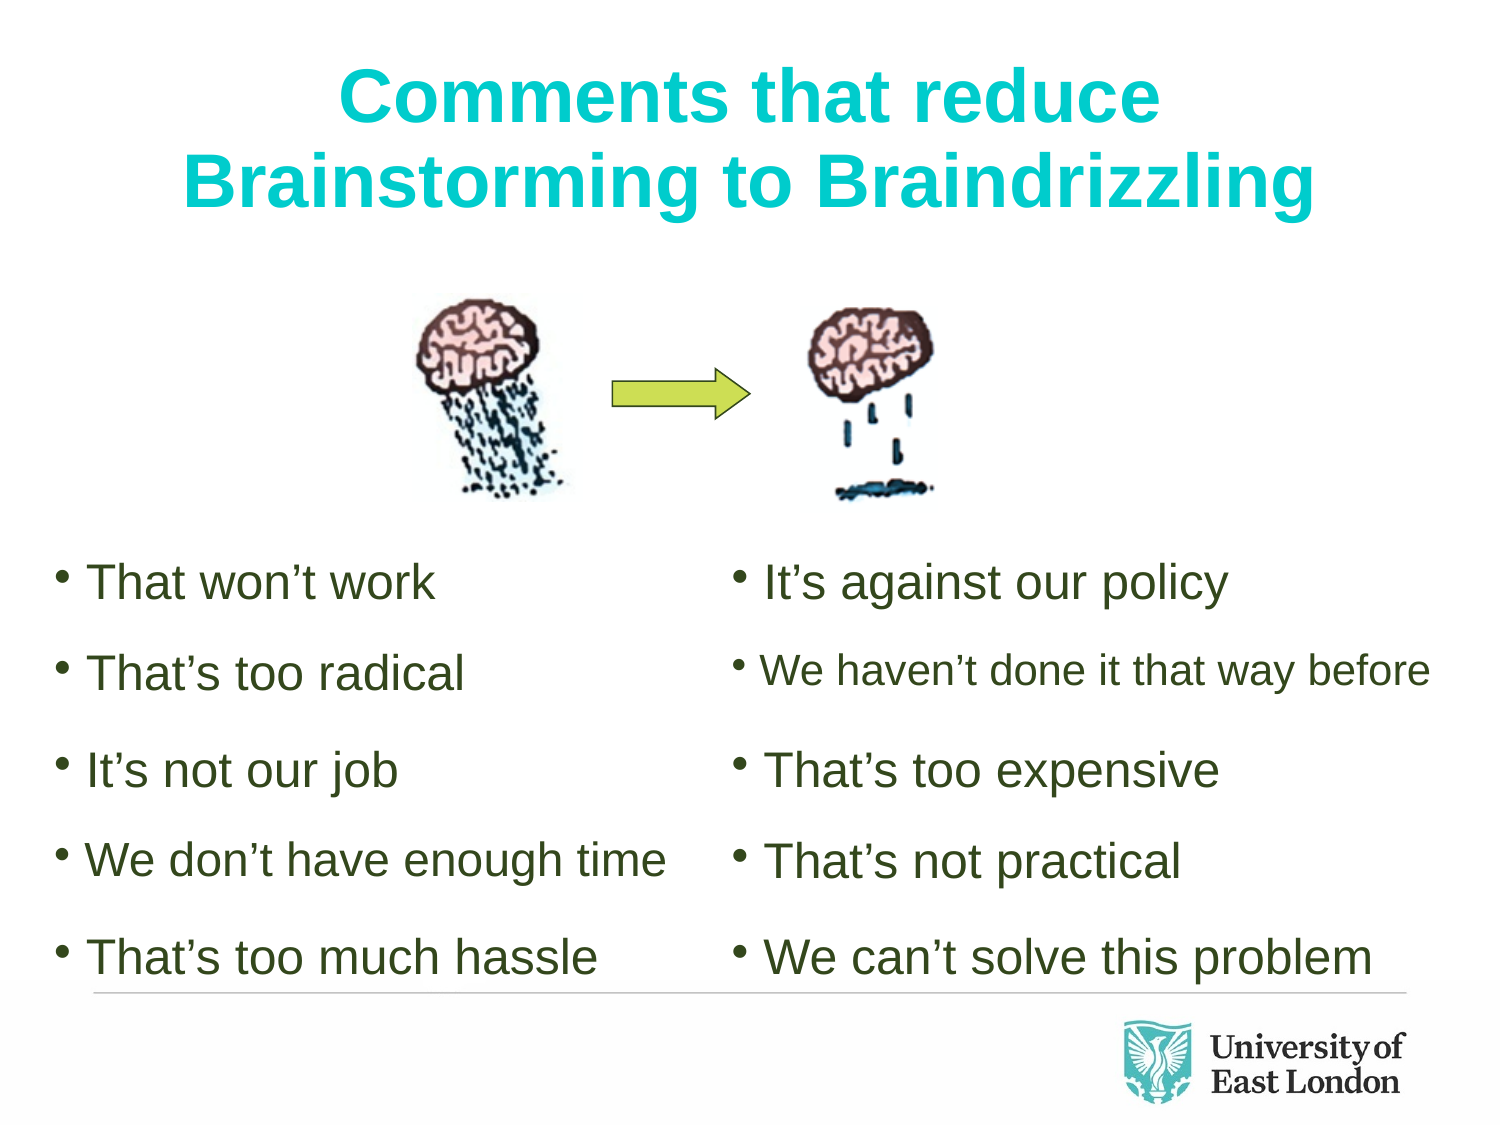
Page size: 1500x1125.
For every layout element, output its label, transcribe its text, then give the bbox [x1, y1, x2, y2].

table_cell That’s too much hassle [39, 922, 717, 1028]
table_cell That’s too radical [39, 638, 717, 734]
picture [412, 293, 583, 502]
title Comments that reduce Brainstorming to Braindrizzling [75, 45, 1425, 233]
table_header It’s against our policy [717, 547, 1461, 638]
table_cell We haven’t done it that way before [717, 638, 1461, 734]
table_cell That’s too expensive [717, 734, 1461, 826]
table_cell We can’t solve this problem [717, 922, 1461, 1028]
table_cell We don’t have enough time [39, 826, 717, 922]
picture [0, 980, 1500, 1125]
text_box [612, 368, 750, 419]
table_header That won’t work [39, 547, 717, 638]
picture [799, 305, 938, 513]
table_cell It’s not our job [39, 734, 717, 826]
table_cell That’s not practical [717, 826, 1461, 922]
